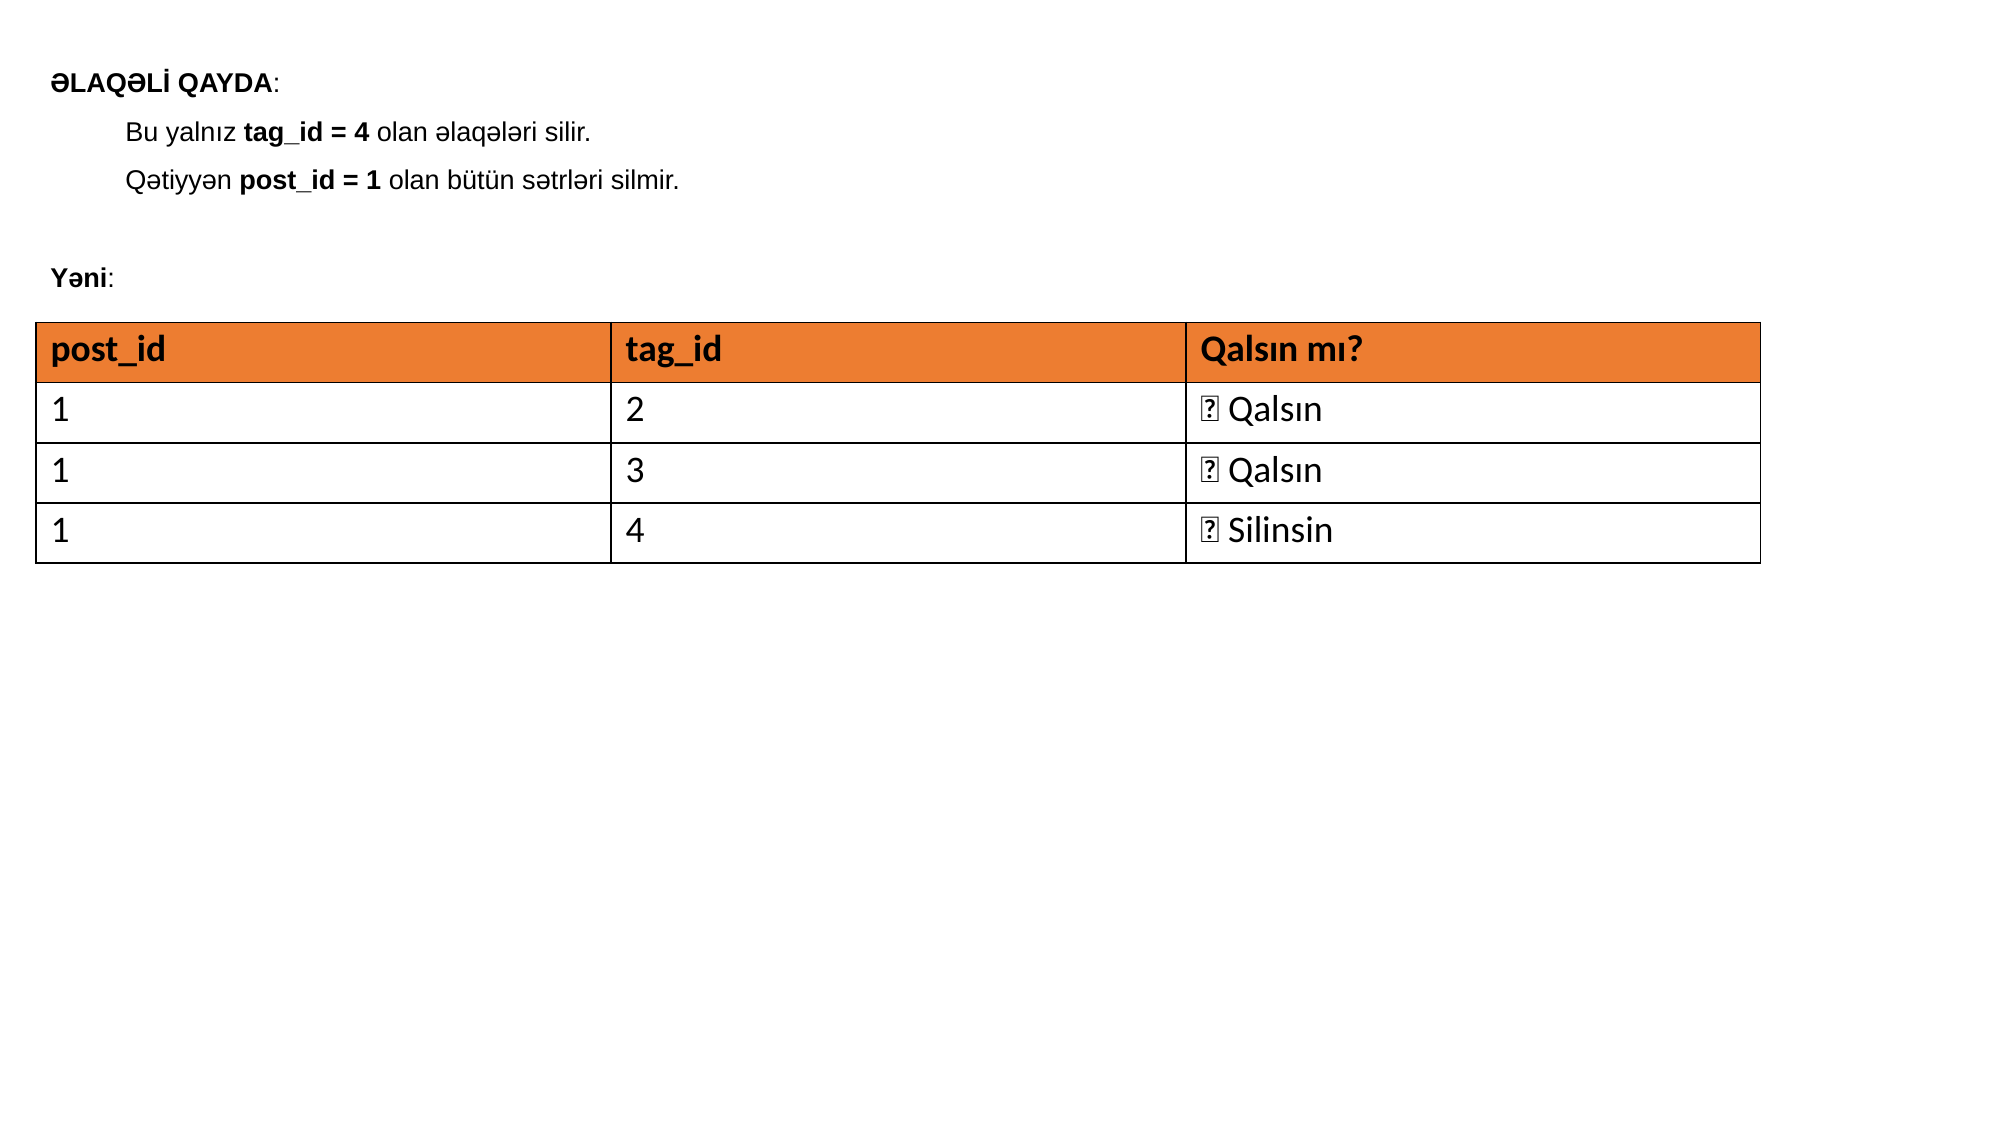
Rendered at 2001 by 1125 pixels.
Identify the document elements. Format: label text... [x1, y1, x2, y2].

table_header tag_id [612, 323, 1185, 382]
table_cell ✅ Qalsın [1187, 383, 1760, 442]
table_cell 4 [612, 504, 1185, 562]
table_cell 3 [612, 444, 1185, 502]
text_box ƏLAQƏLİ QAYDA: Bu yalnız tag_id = 4 olan əlaqələri silir. Qətiyyən post_id = 1 olan bütün sətrləri silmir. Yəni: [35, 41, 1965, 301]
table_header Qalsın mı? [1187, 323, 1760, 382]
table_cell ❌ Silinsin [1187, 504, 1760, 562]
table_cell ✅ Qalsın [1187, 444, 1760, 502]
table_header post_id [37, 323, 610, 382]
table_cell 1 [37, 444, 610, 502]
table_cell 1 [37, 504, 610, 562]
table_cell 1 [37, 383, 610, 442]
table_cell 2 [612, 383, 1185, 442]
